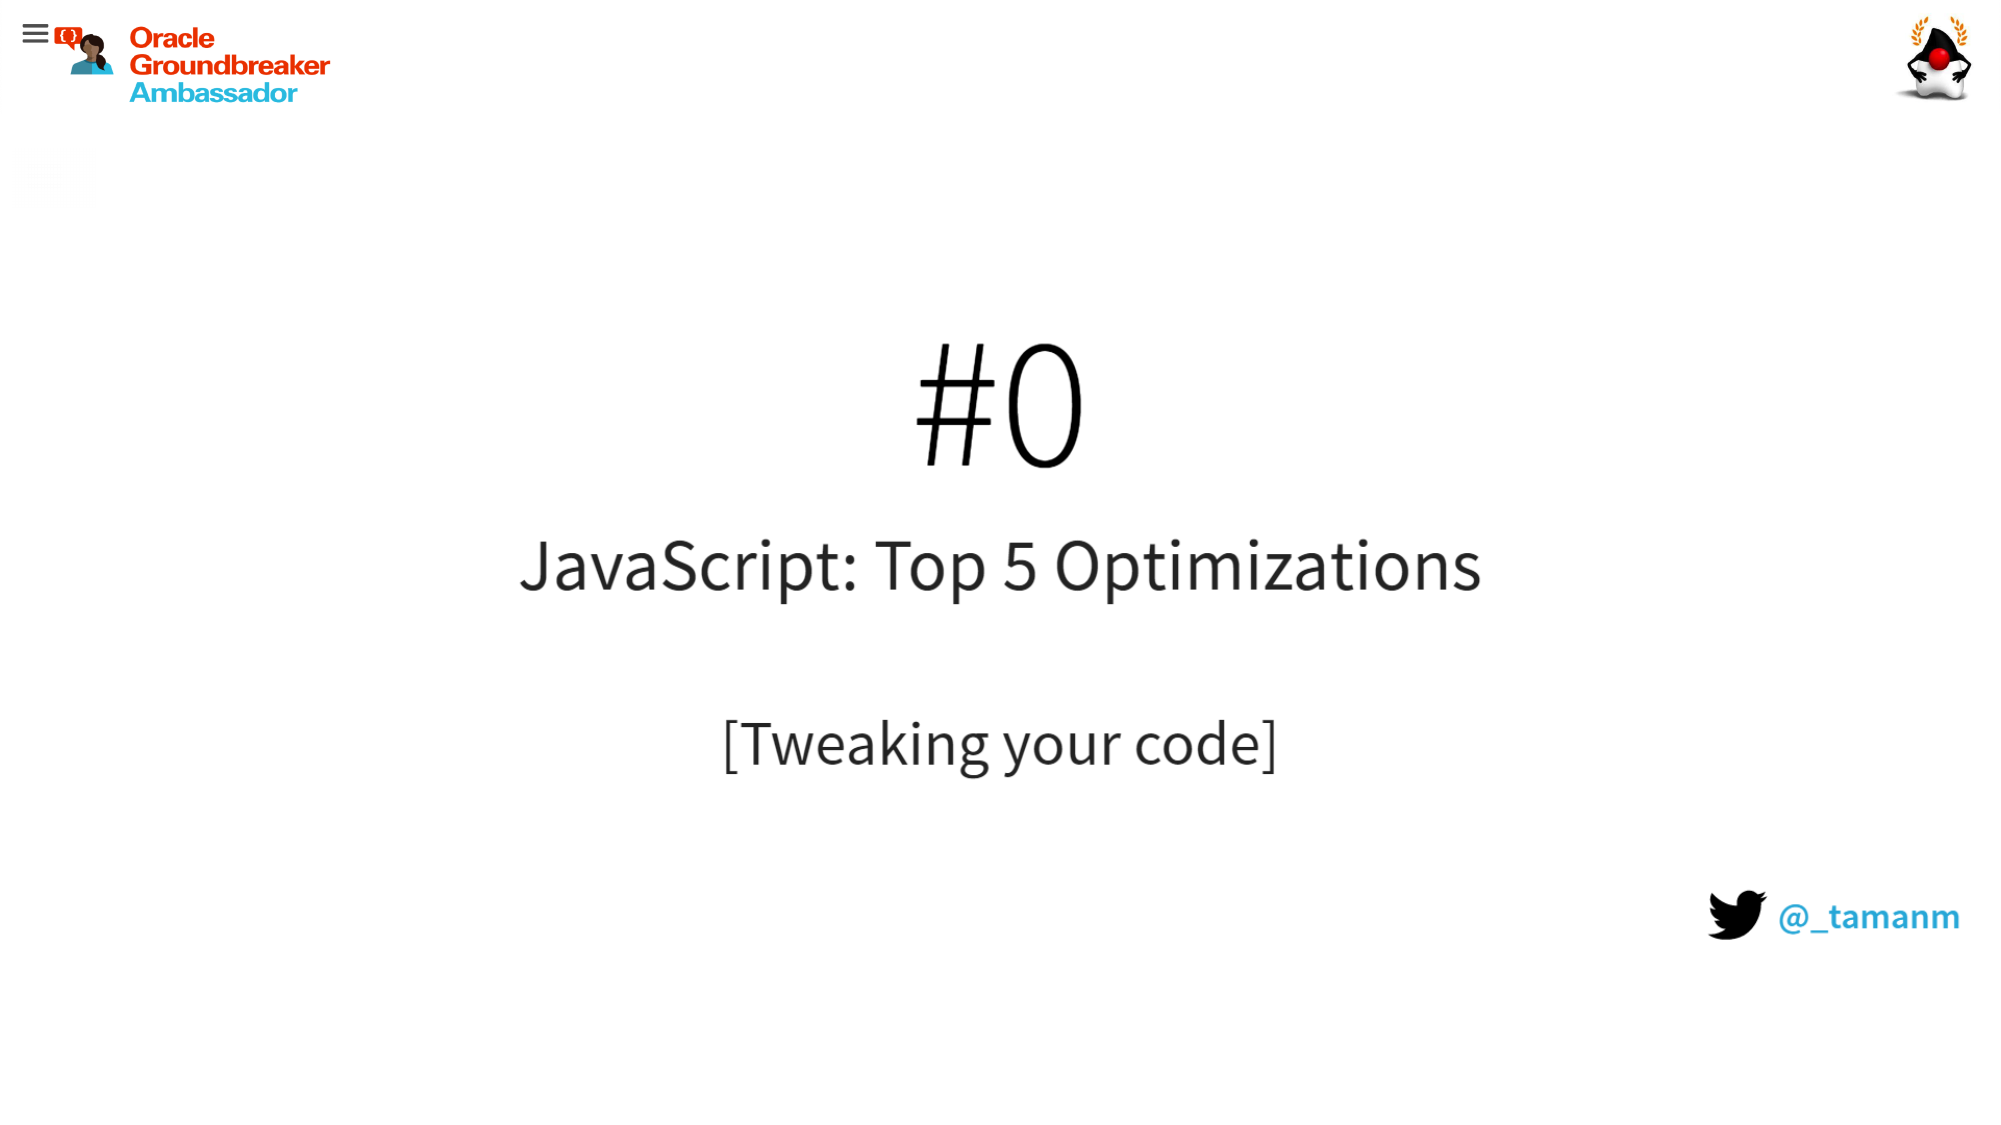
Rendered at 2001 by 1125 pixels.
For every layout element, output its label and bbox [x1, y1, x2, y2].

picture [0, 131, 2000, 994]
picture [0, 0, 2000, 114]
